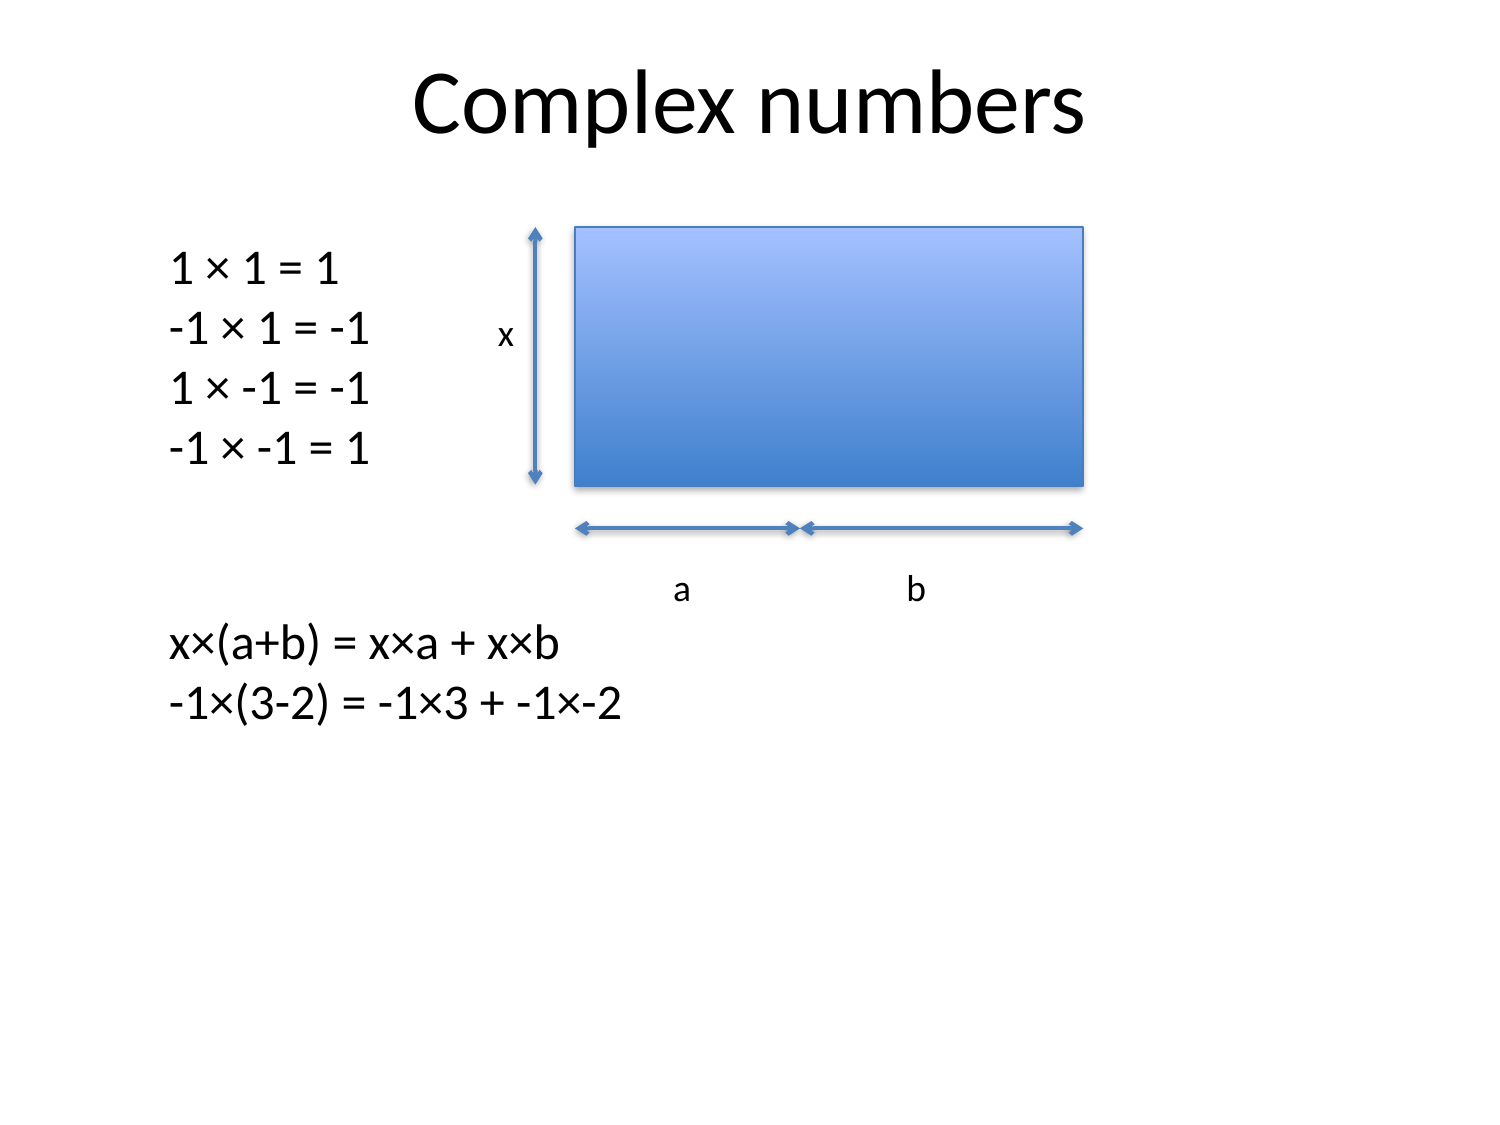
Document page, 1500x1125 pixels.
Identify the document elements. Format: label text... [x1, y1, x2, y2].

title Complex numbers [75, 3, 1425, 191]
text_box [574, 226, 1084, 487]
text_box a [658, 556, 725, 602]
text_box b [891, 556, 955, 616]
text_box x [483, 302, 531, 362]
text_box 1 × 1 = 1 -1 × 1 = -1 1 × -1 = -1 -1 × -1 = 1 [154, 227, 402, 482]
text_box x×(a+b) = x×a + x×b -1×(3-2) = -1×3 + -1×-2 [154, 602, 898, 737]
